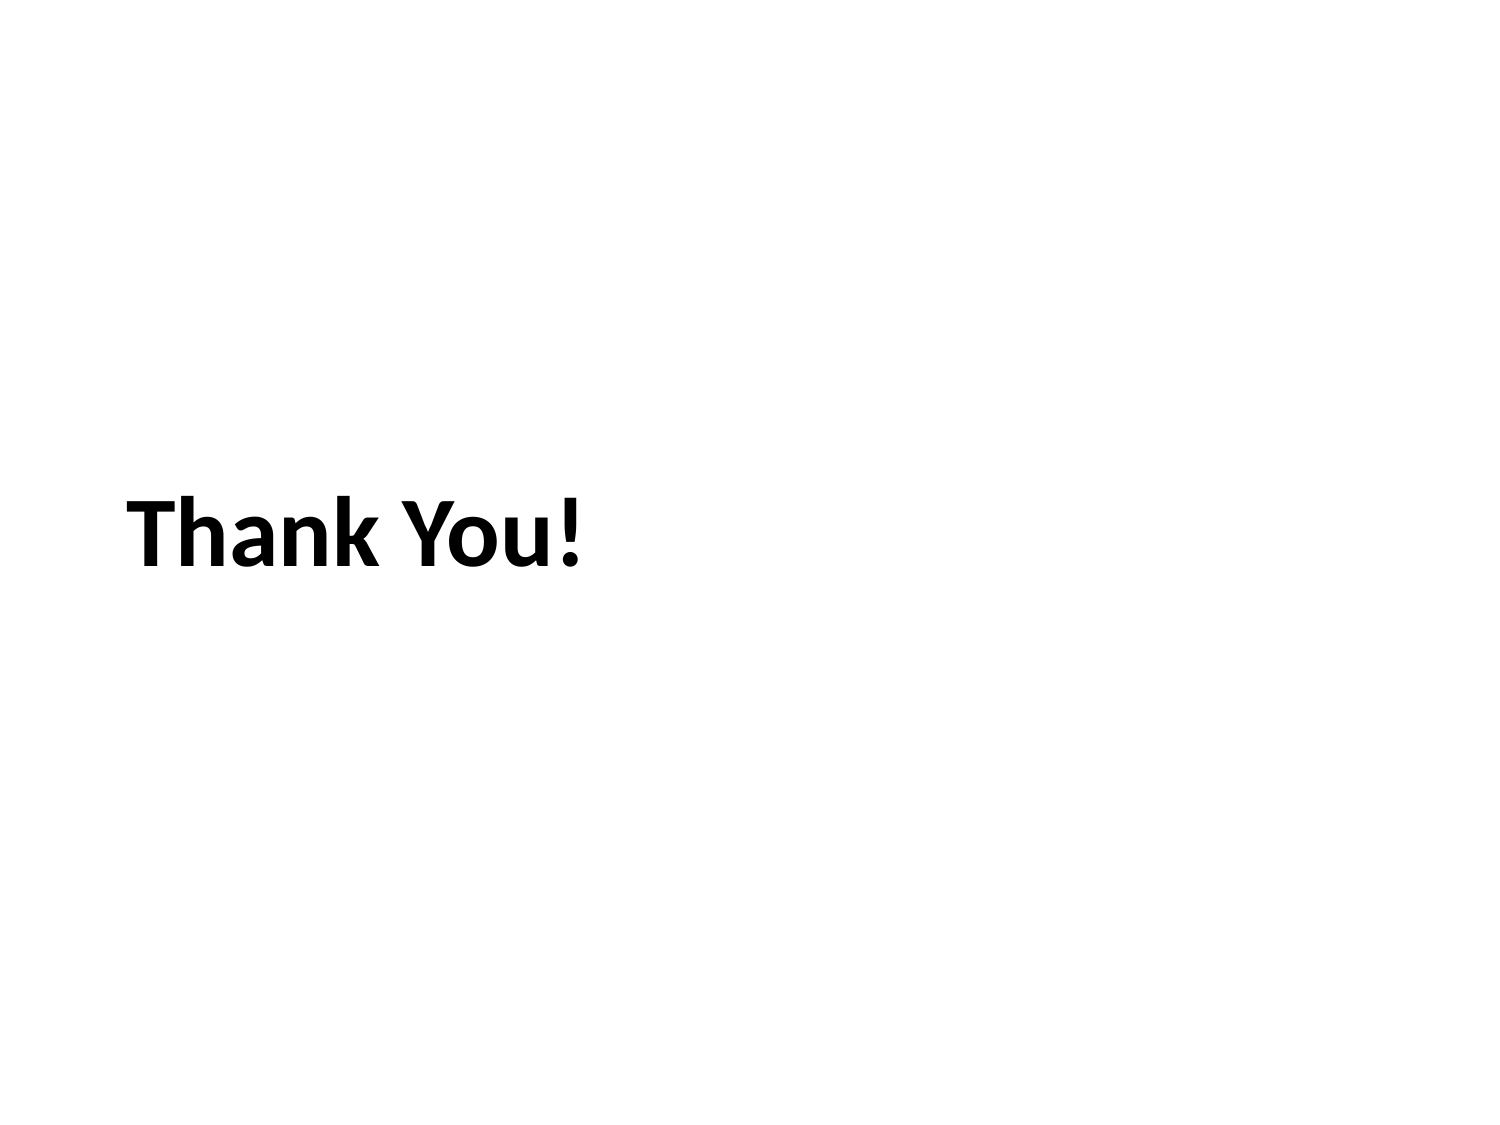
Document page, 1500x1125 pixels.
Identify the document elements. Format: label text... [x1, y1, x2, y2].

text_box Thank You! [111, 449, 1500, 619]
